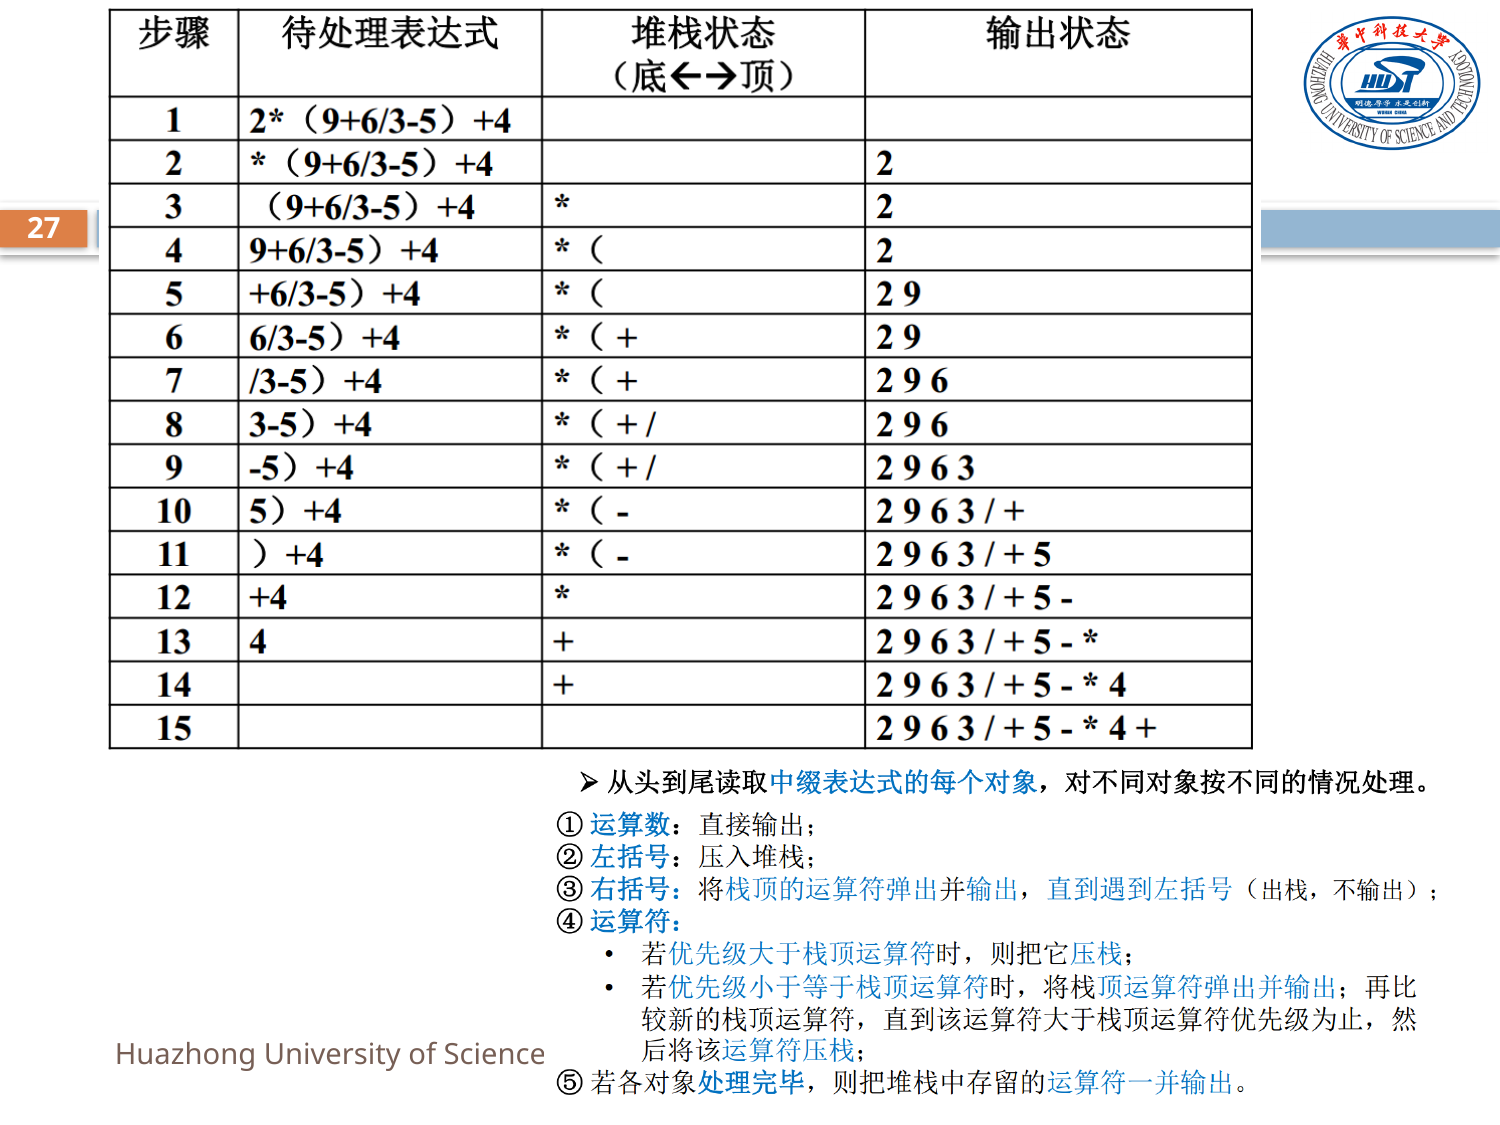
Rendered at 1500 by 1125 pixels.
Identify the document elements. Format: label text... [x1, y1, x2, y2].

picture [99, 1, 1261, 756]
picture [1299, 12, 1488, 153]
picture [544, 757, 1464, 1119]
footer Huazhong University of Science and Technology [99, 1024, 539, 1085]
title 示例： [1265, 37, 1438, 200]
slide_number 27 [0, 208, 88, 249]
